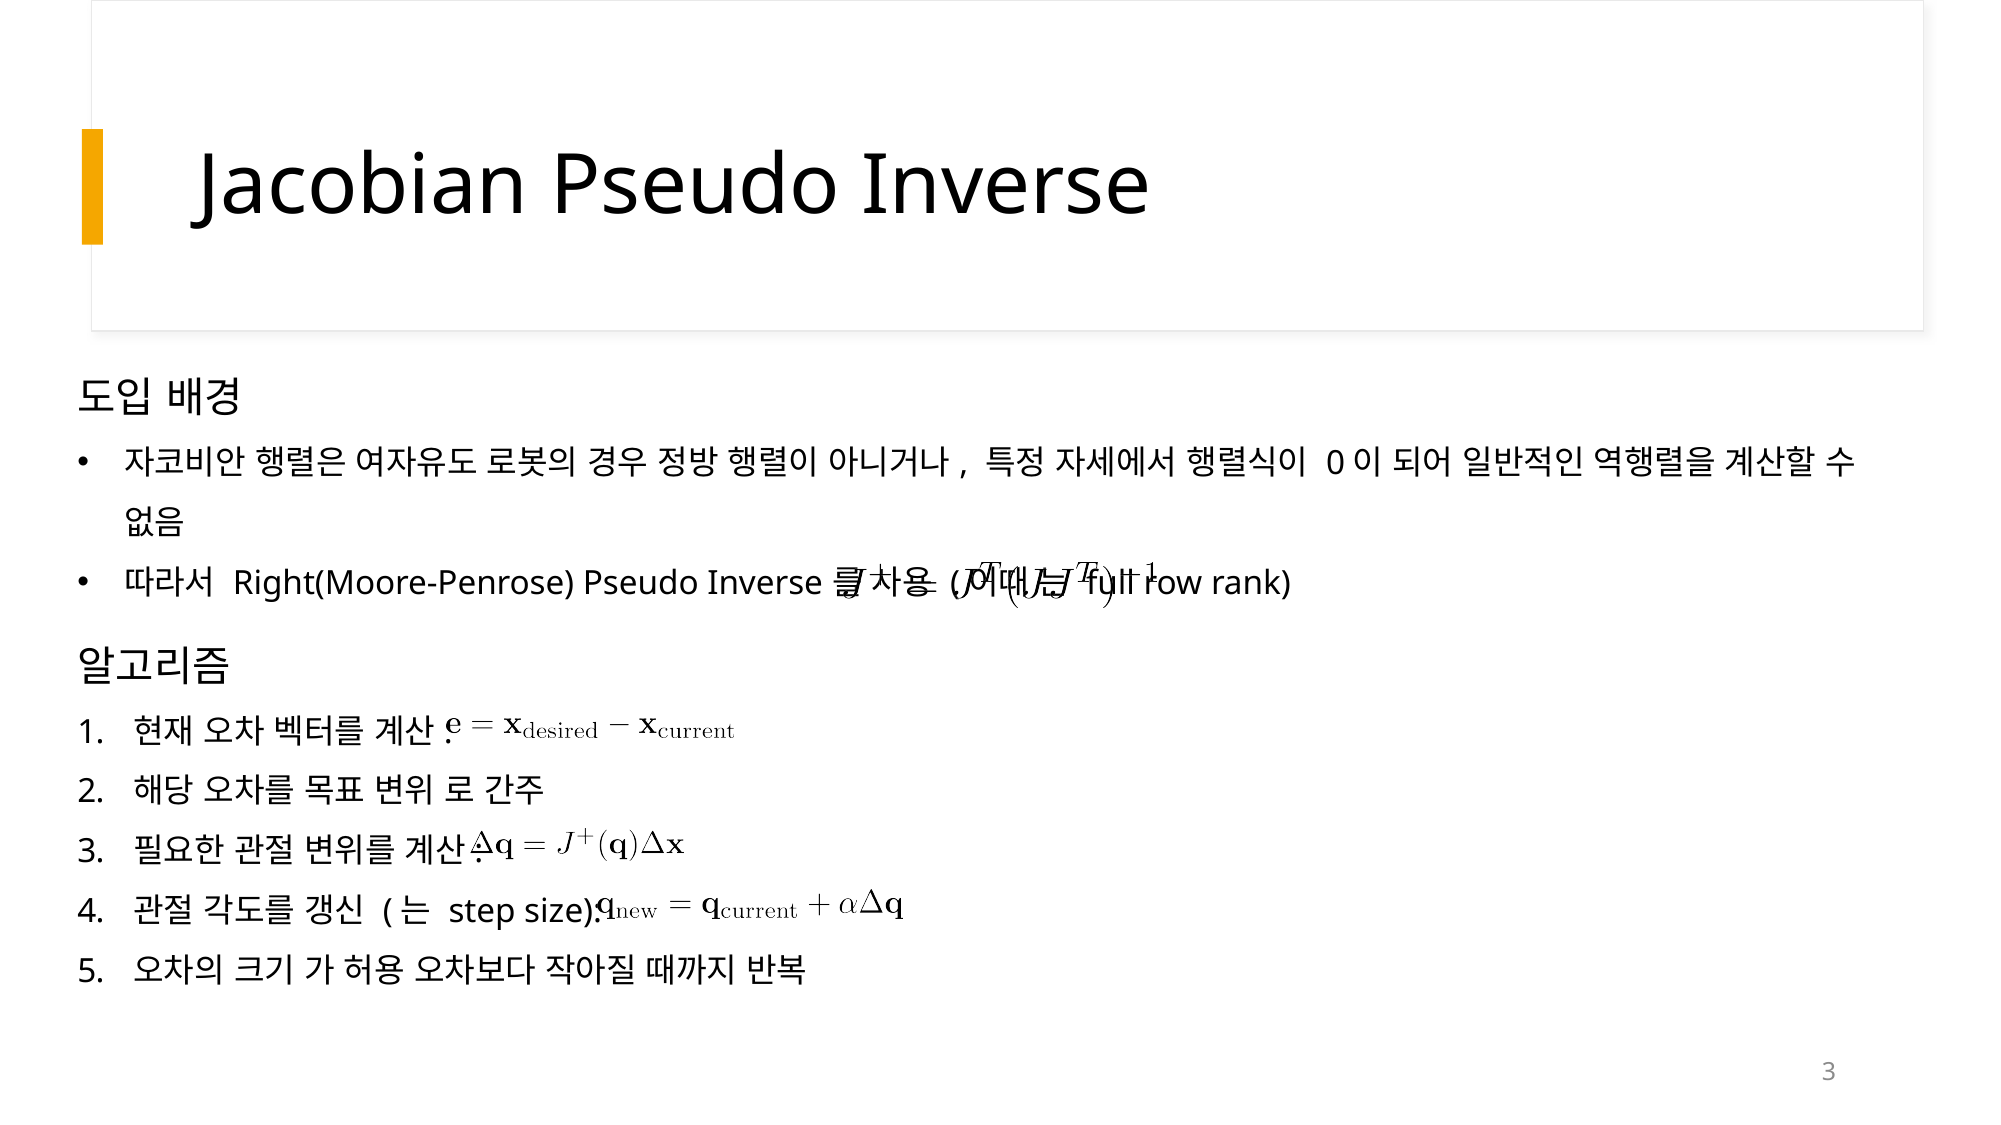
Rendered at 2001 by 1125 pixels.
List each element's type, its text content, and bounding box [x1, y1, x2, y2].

picture [470, 828, 684, 861]
picture [597, 889, 903, 919]
picture [843, 562, 1157, 608]
title Jacobian Pseudo Inverse [183, 90, 1851, 284]
slide_number 3 [1401, 1042, 1851, 1103]
picture [446, 718, 734, 738]
